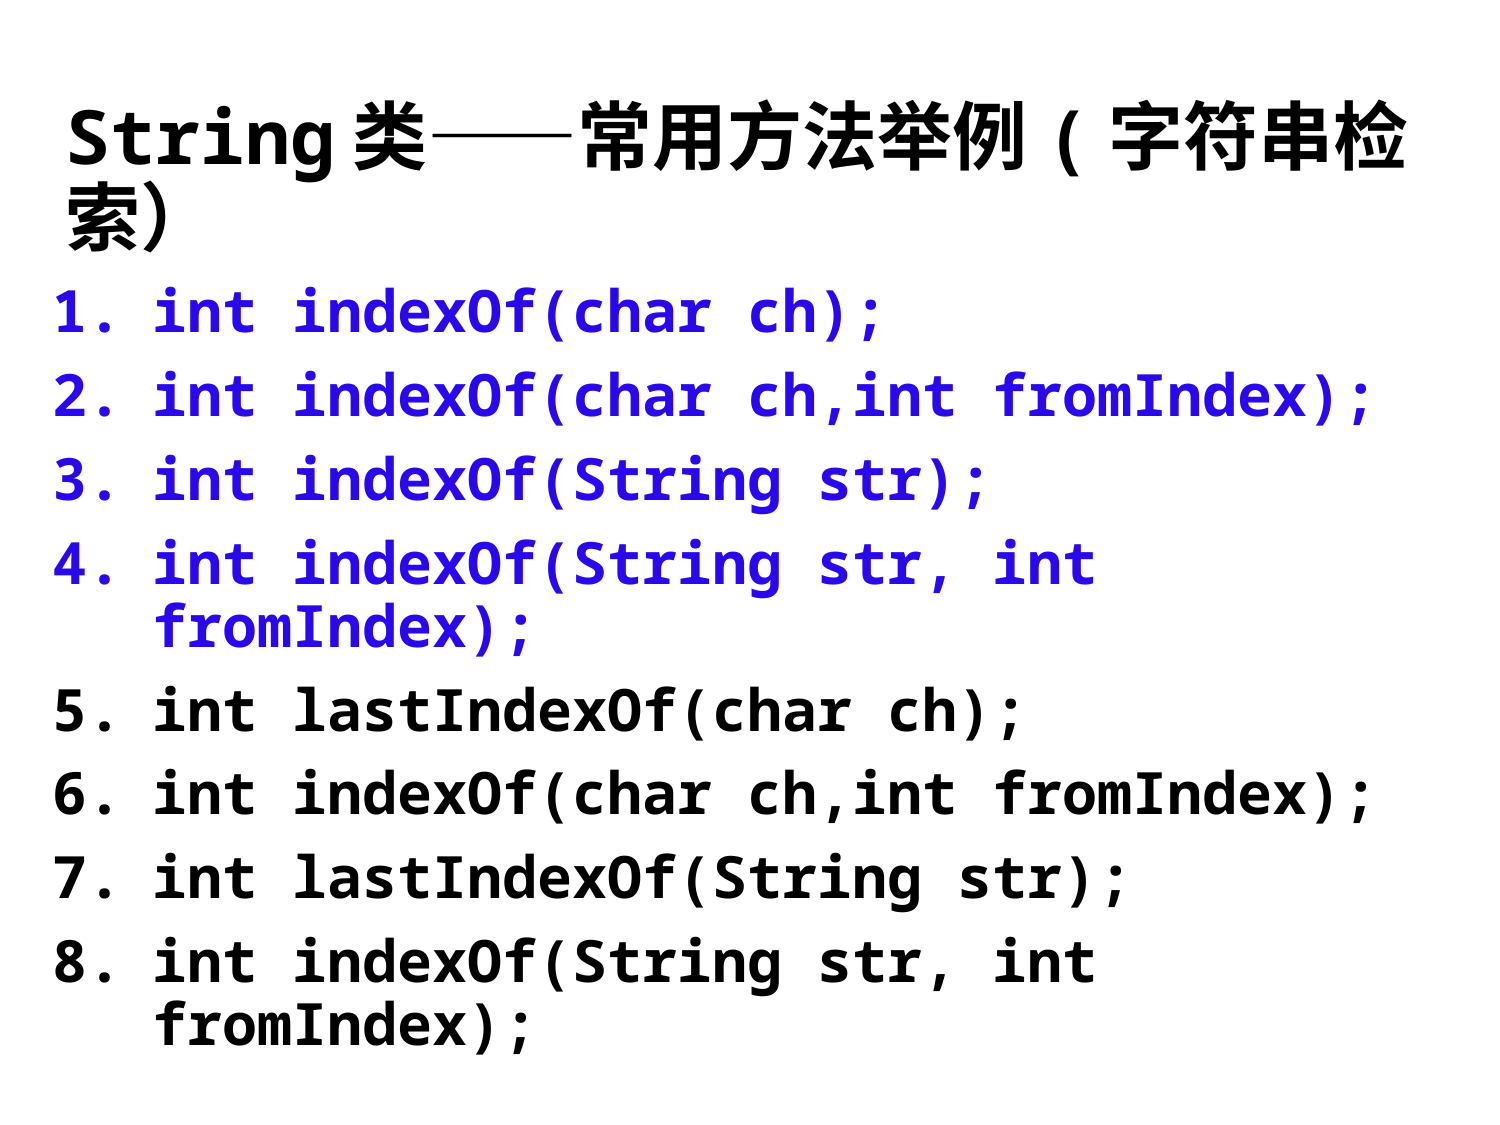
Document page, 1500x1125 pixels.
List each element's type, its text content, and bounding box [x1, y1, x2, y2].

title String类——常用方法举例(字符串检索） [50, 125, 1438, 237]
list int indexOf(char ch); int indexOf(char ch,int fromIndex); int indexOf(String str); int indexOf(String str, int fromIndex); int lastIndexOf(char ch); int indexOf(char ch,int fromIndex); int lastIndexOf(String str); int indexOf(String str, int fromIndex); [37, 275, 1463, 963]
